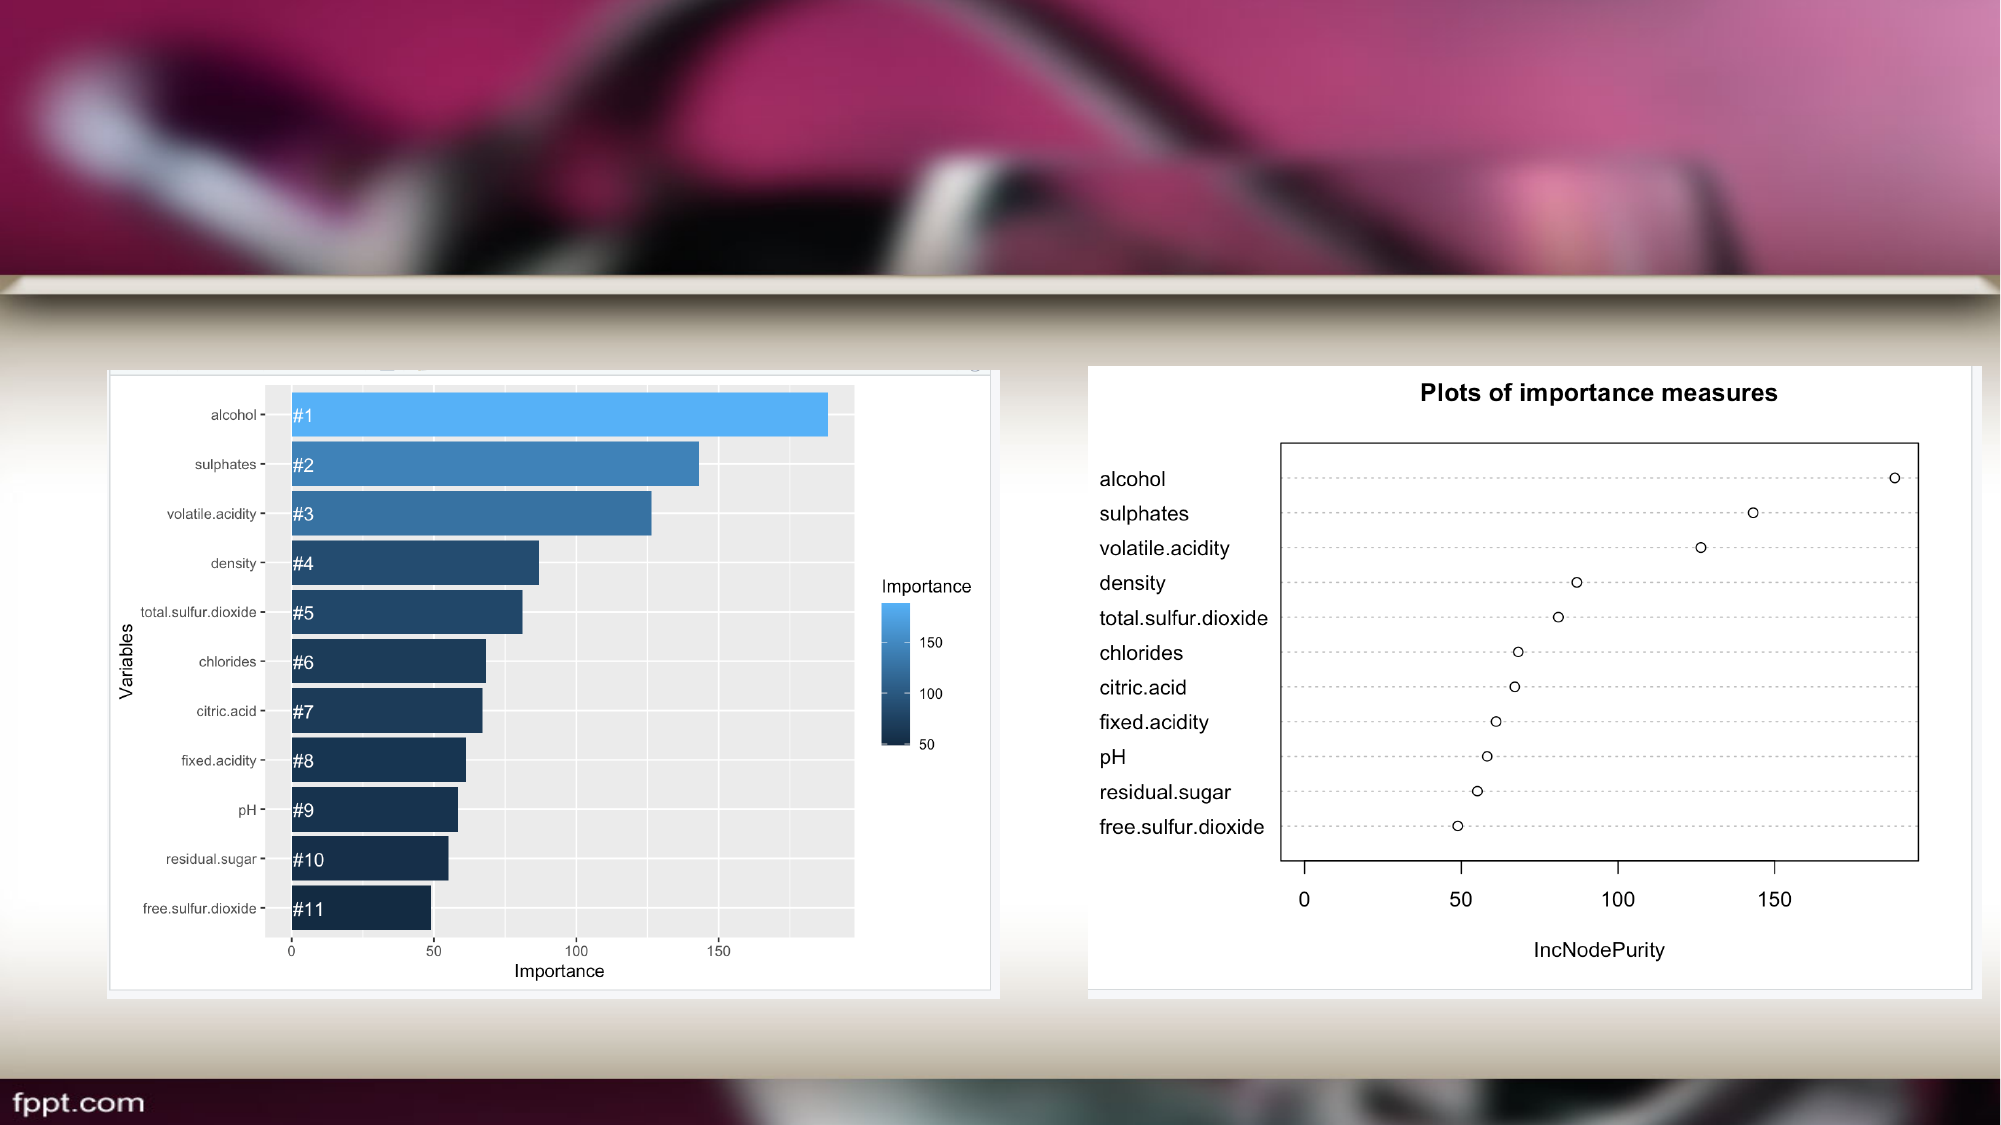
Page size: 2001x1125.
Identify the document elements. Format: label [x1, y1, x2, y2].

list [107, 370, 1001, 1000]
picture [0, 0, 2001, 1125]
